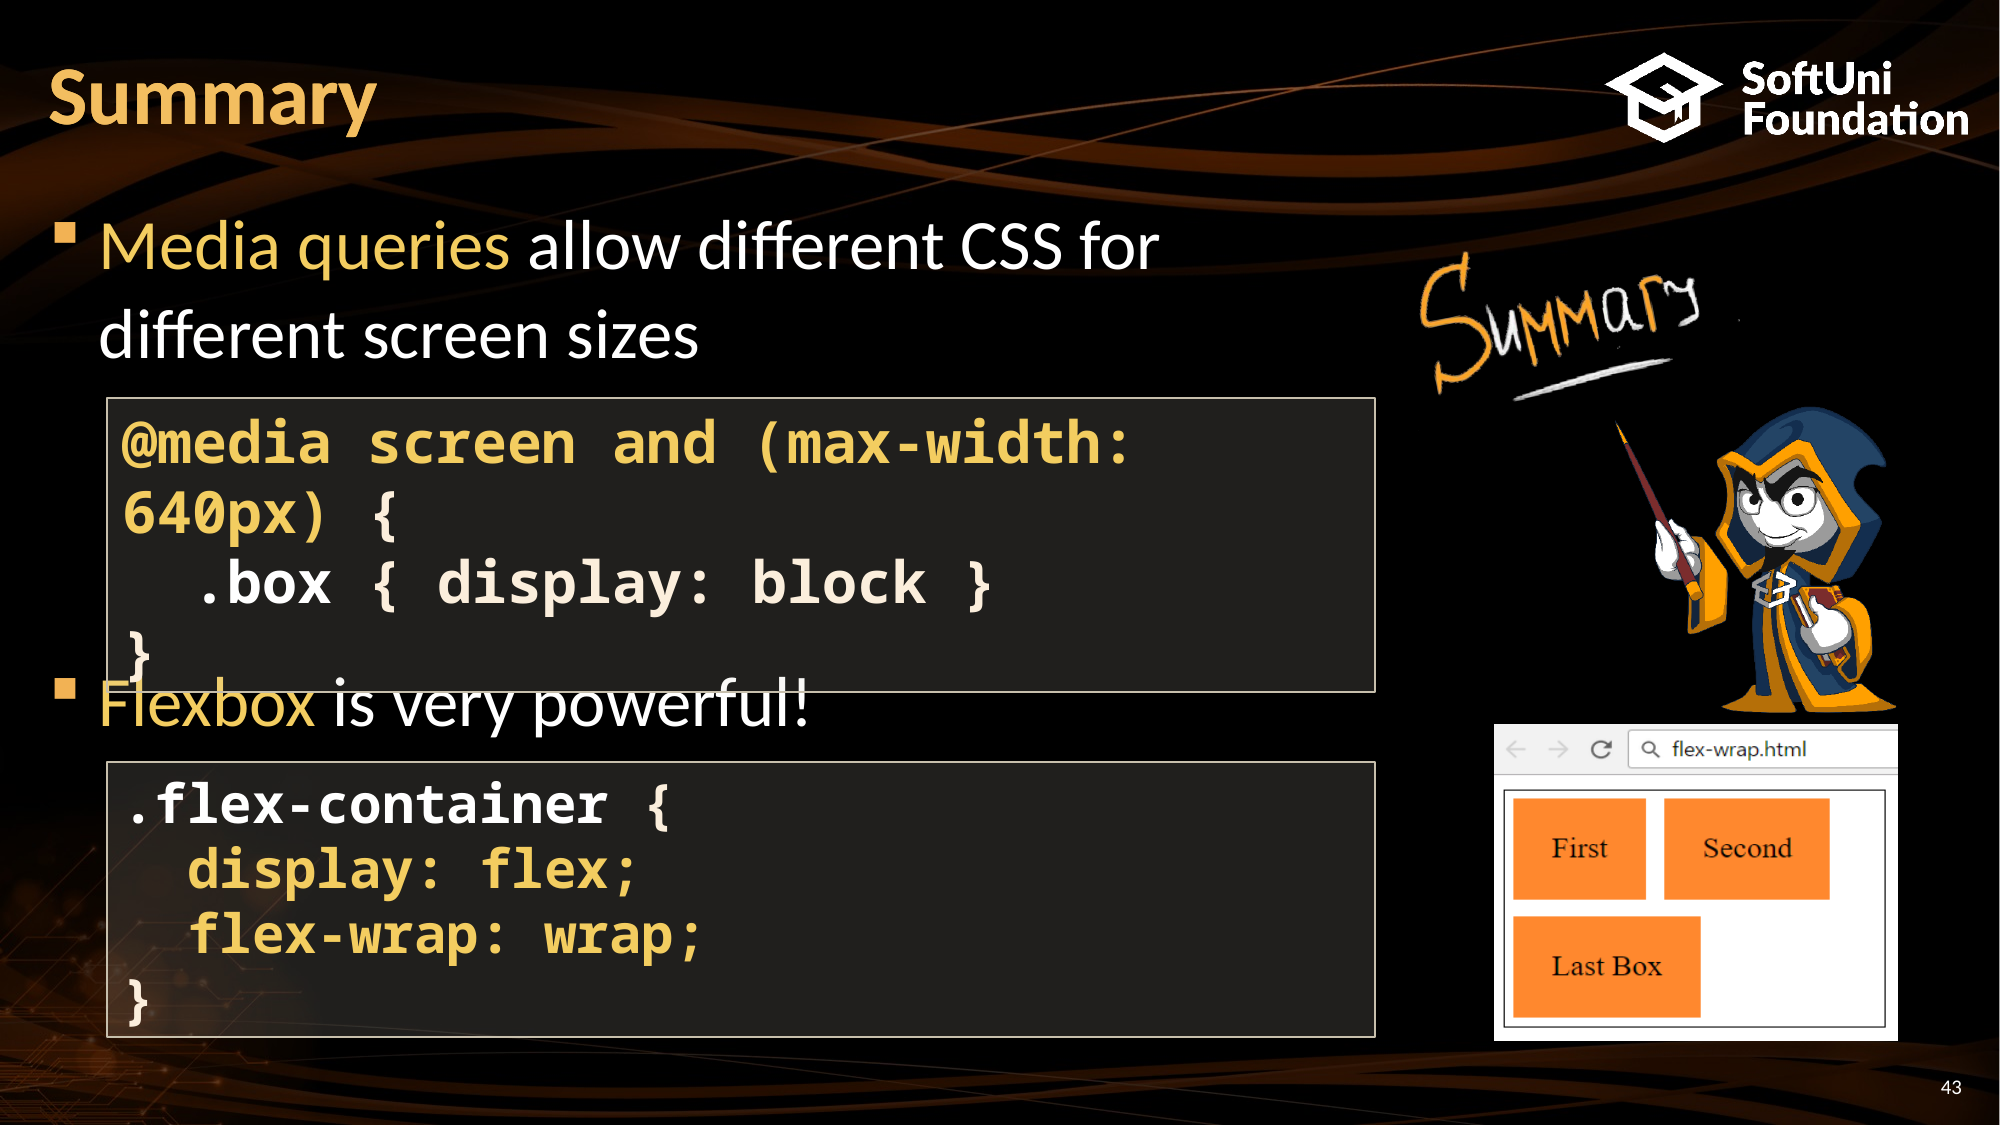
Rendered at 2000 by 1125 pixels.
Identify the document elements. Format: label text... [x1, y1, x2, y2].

list Media queries allow different CSS for different screen sizes Flexbox is very powerful! [31, 188, 1968, 1103]
text_box @media screen and (max-width: 640px) { .box { display: block } } [107, 397, 1375, 693]
picture [0, 0, 2000, 1125]
text_box .flex-container { display: flex; flex-wrap: wrap; } [107, 762, 1375, 1038]
text_box Summary [30, 6, 1602, 189]
